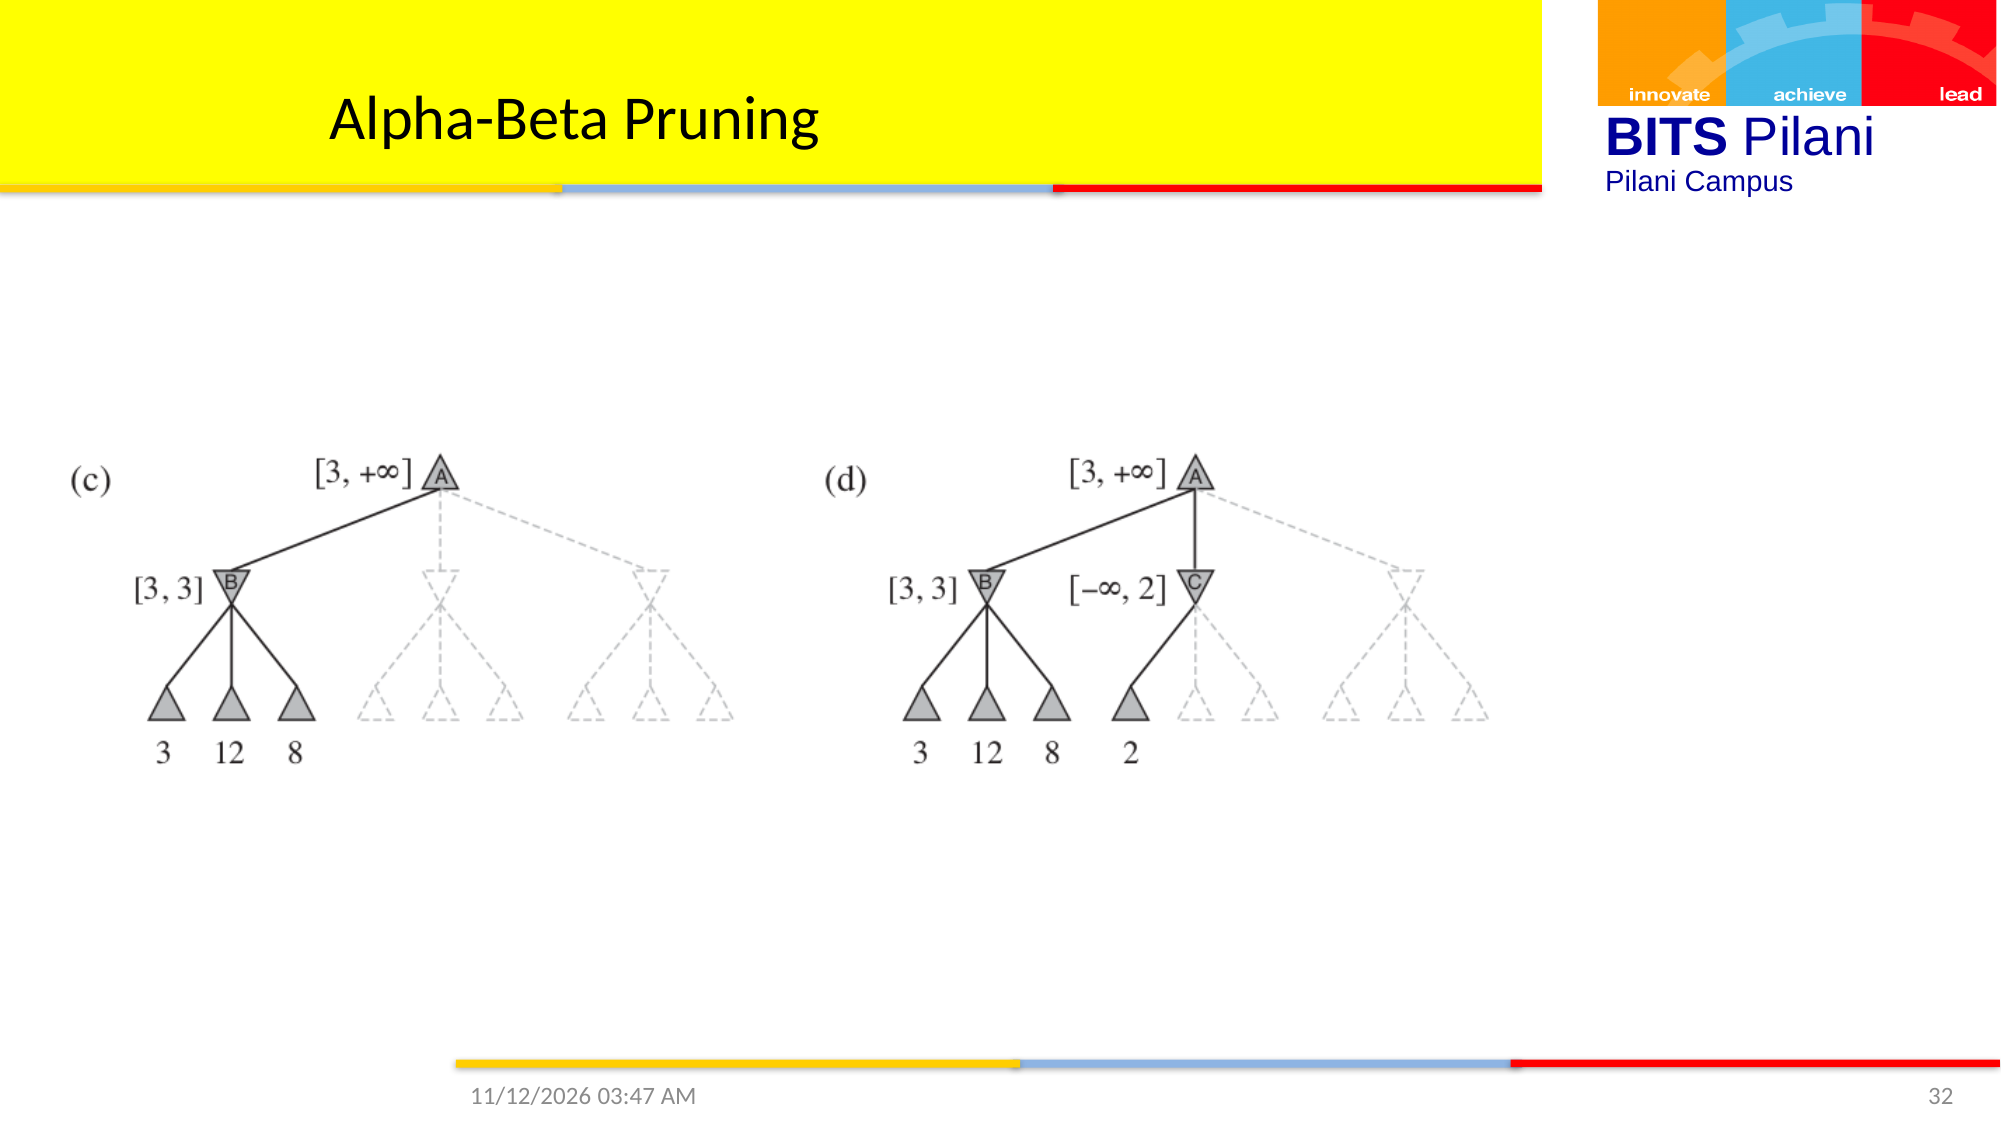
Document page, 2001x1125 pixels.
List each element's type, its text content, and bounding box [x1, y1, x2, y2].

picture [66, 446, 1518, 794]
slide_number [455, 1065, 922, 1125]
slide_number 32 [1749, 1065, 1969, 1125]
picture [1597, 0, 1997, 106]
text_box Alpha-Beta Pruning [314, 45, 1319, 185]
